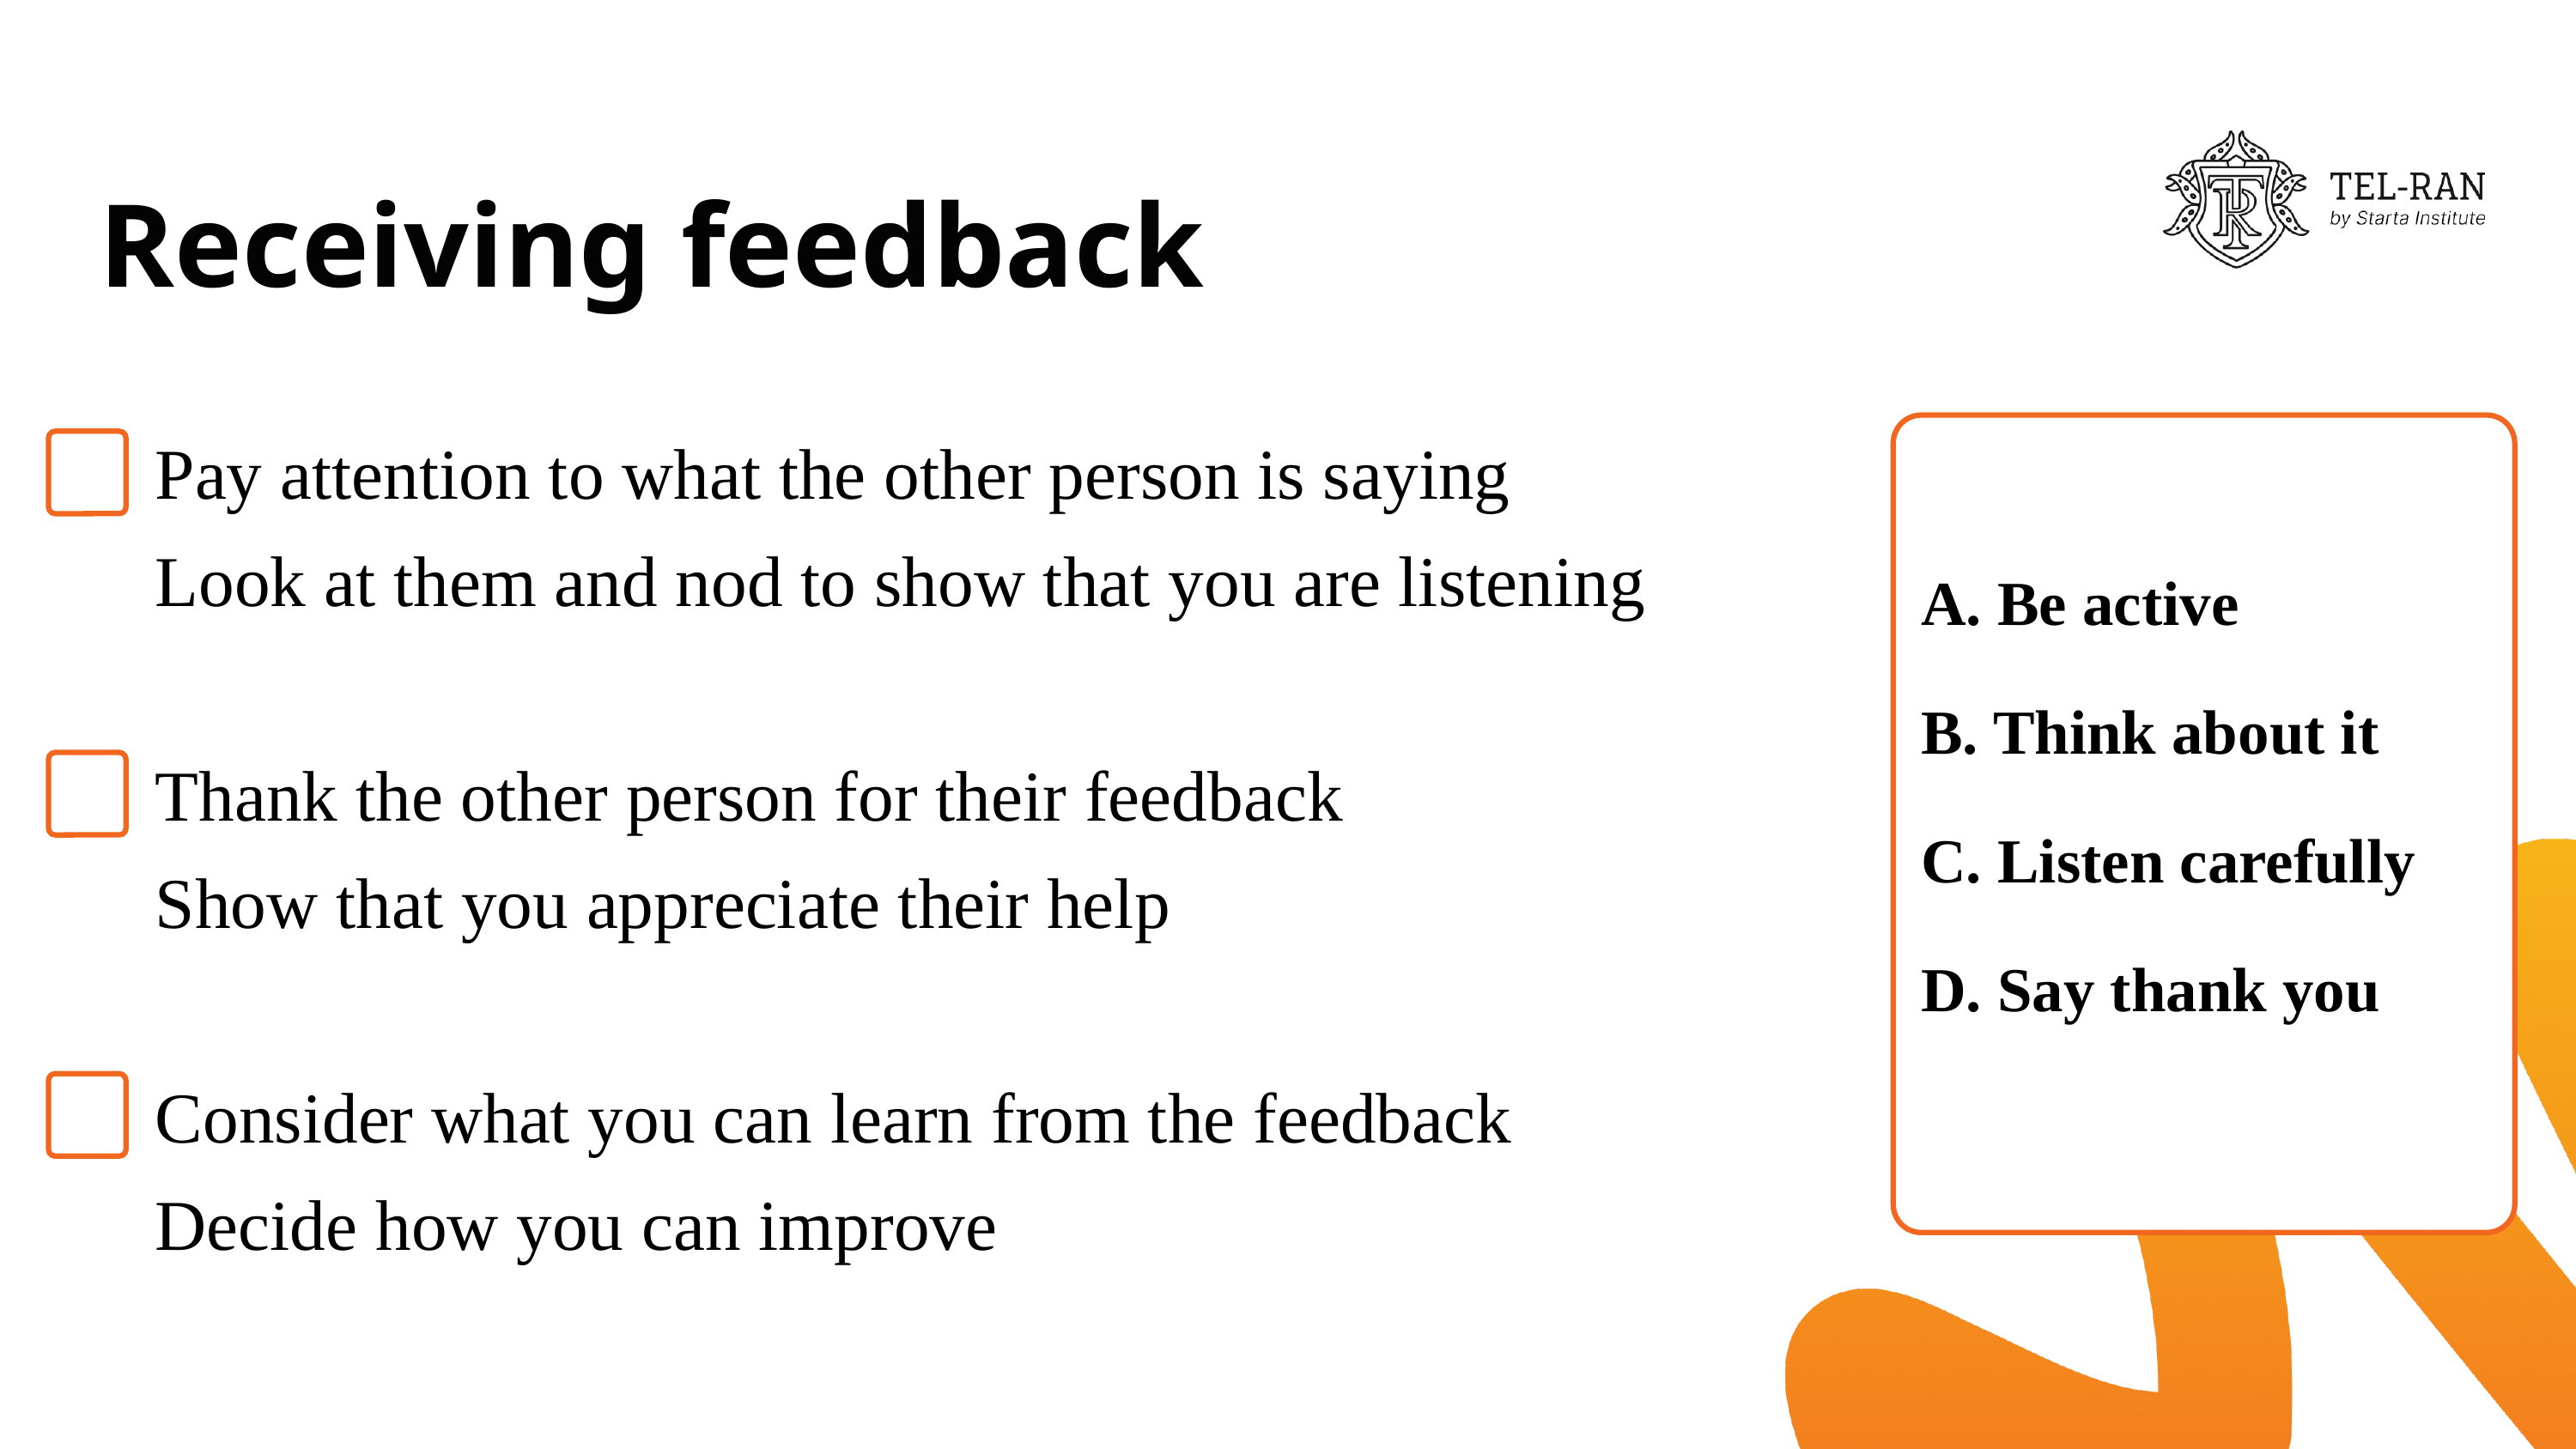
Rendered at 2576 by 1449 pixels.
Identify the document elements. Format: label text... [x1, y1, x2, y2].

text_box [1893, 415, 2515, 745]
text_box [48, 431, 126, 514]
text_box [48, 1073, 126, 1156]
picture [1620, 746, 2576, 1449]
text_box [48, 752, 126, 835]
text_box Receiving feedback [99, 173, 2113, 311]
text_box Pay attention to what the other person is saying Look at them and nod to show that you are listening Thank the other person for their feedback Show that you appreciate their help Consider what you can learn from the feedback Decide how you can improve [155, 427, 1864, 1265]
text_box A. Be active B. Think about it C. Listen carefully D. Say thank you [1921, 562, 2488, 745]
picture [2163, 130, 2485, 269]
